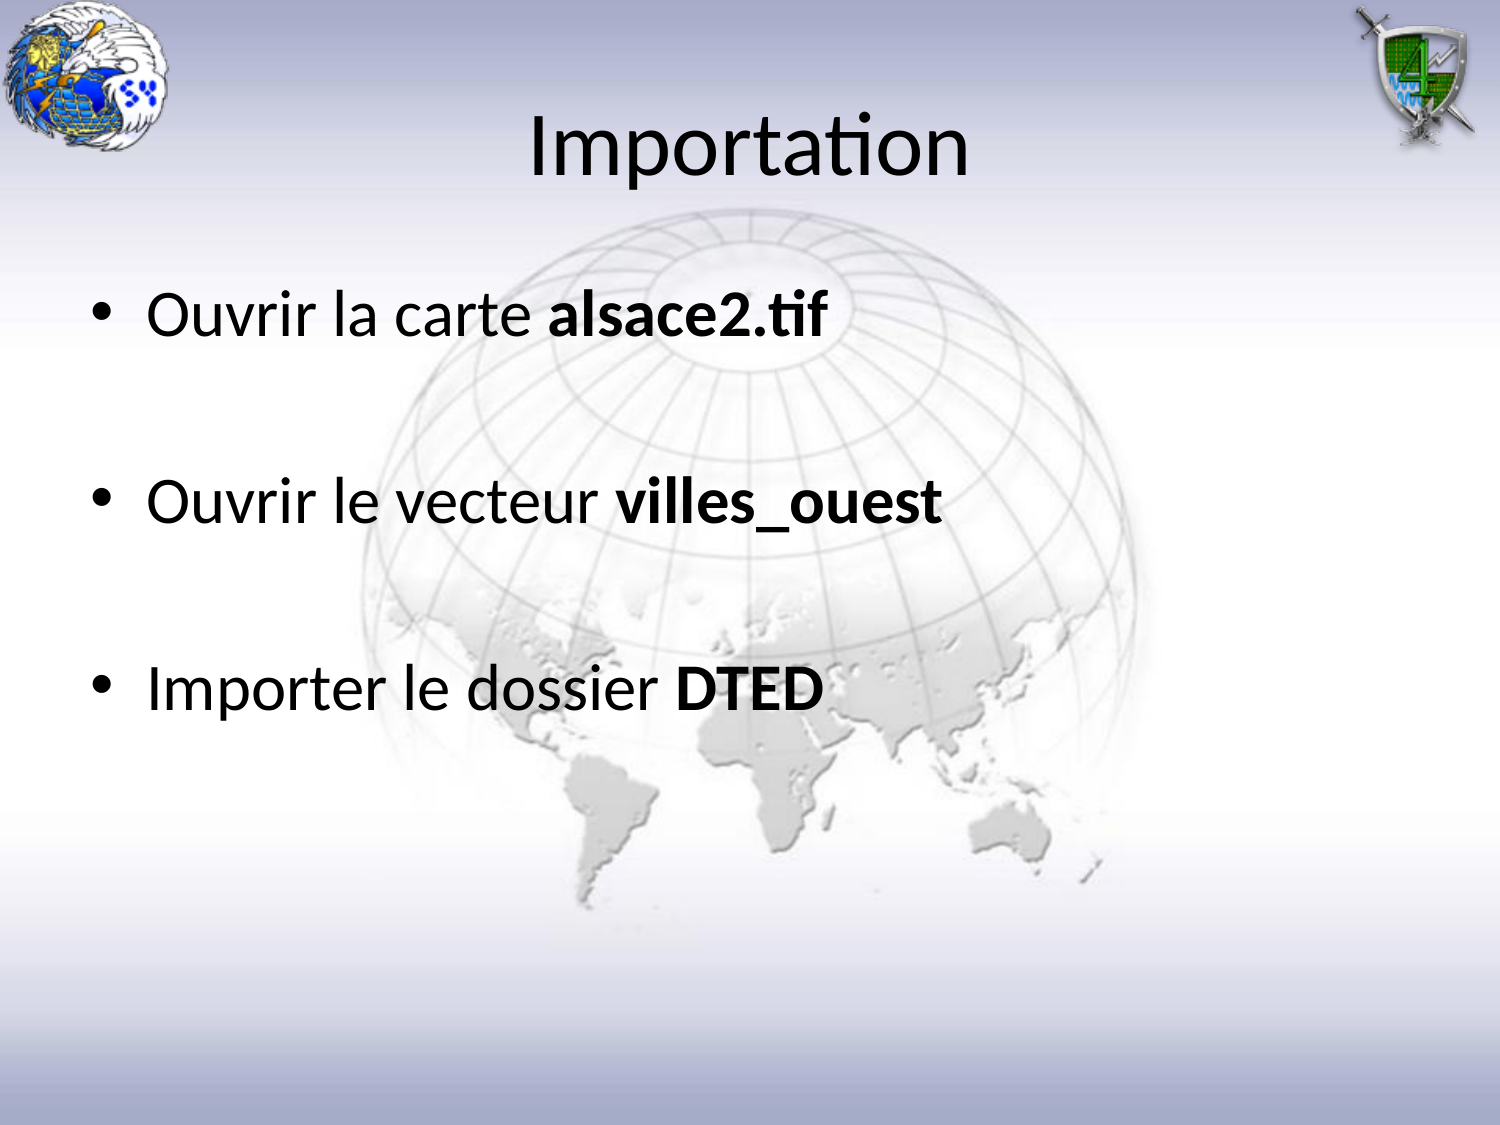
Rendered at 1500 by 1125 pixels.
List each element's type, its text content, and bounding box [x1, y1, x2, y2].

picture [0, 0, 1500, 1125]
text_box Ouvrir la carte alsace2.tif Ouvrir le vecteur villes_ouest Importer le dossier DTED [74, 262, 1425, 1005]
title Importation [75, 45, 1425, 233]
